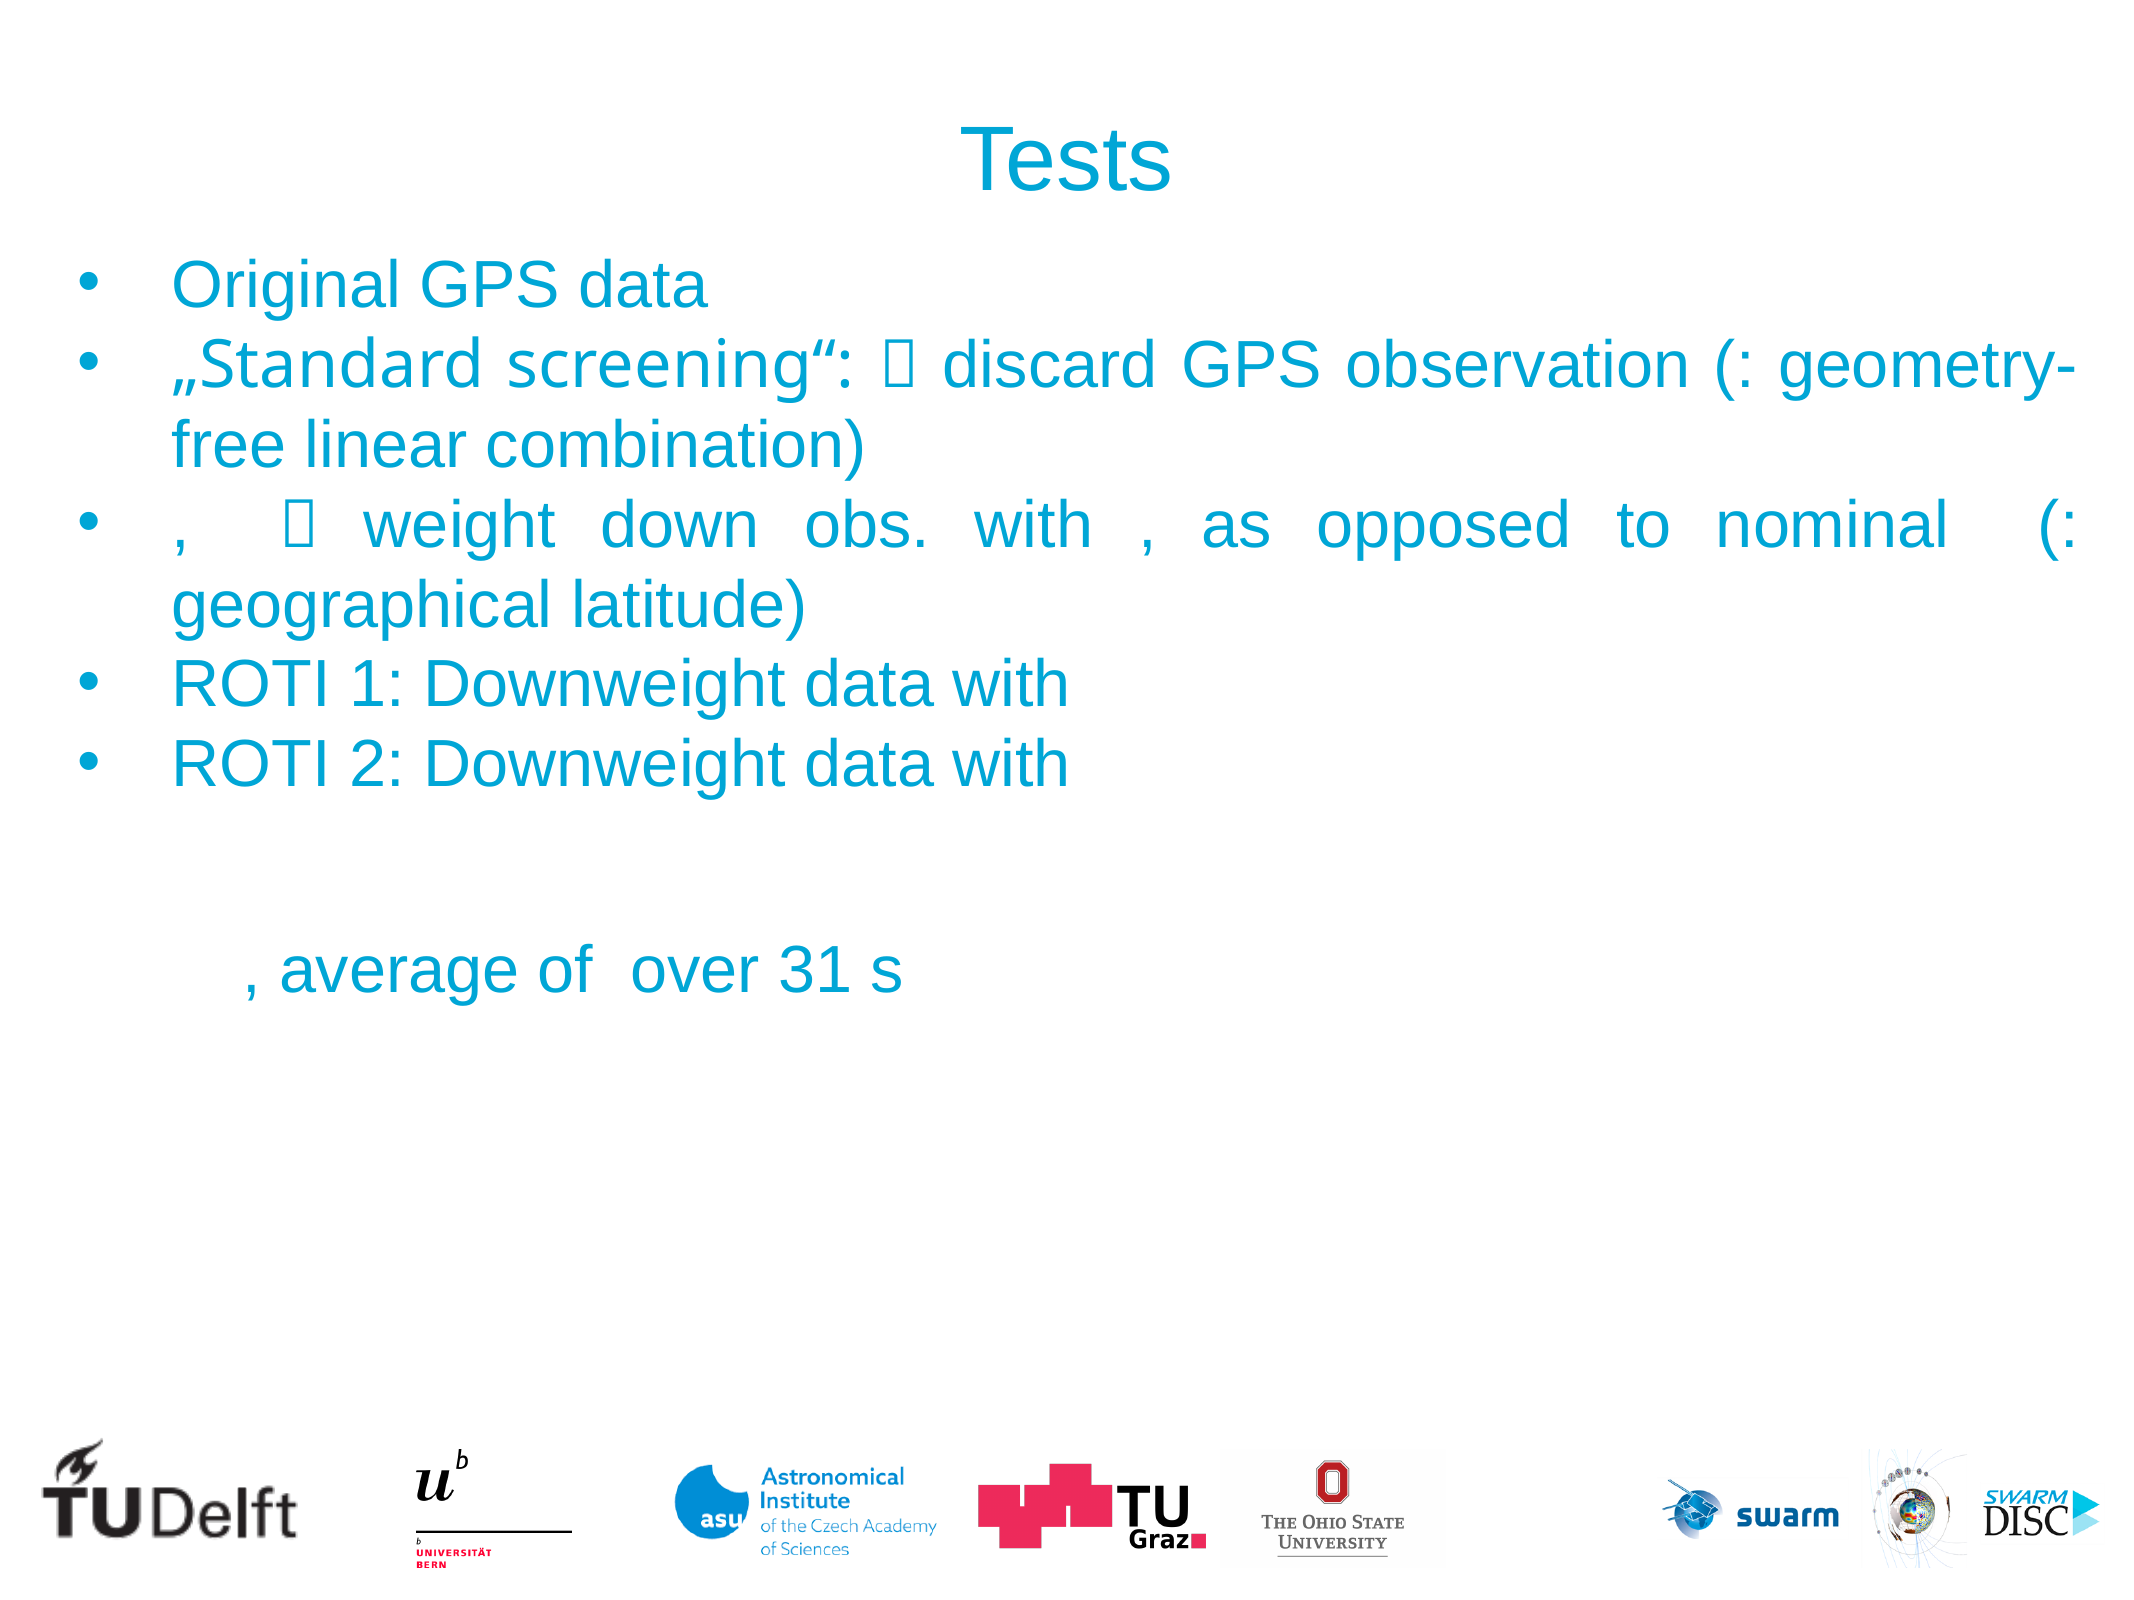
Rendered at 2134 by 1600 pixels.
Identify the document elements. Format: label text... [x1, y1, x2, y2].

picture [972, 1449, 1209, 1568]
text_box Tests [245, 91, 1888, 295]
picture [1657, 1449, 2105, 1568]
picture [416, 1449, 572, 1568]
text_box [86, 457, 2095, 564]
picture [1220, 1449, 1446, 1568]
picture [665, 1449, 945, 1568]
